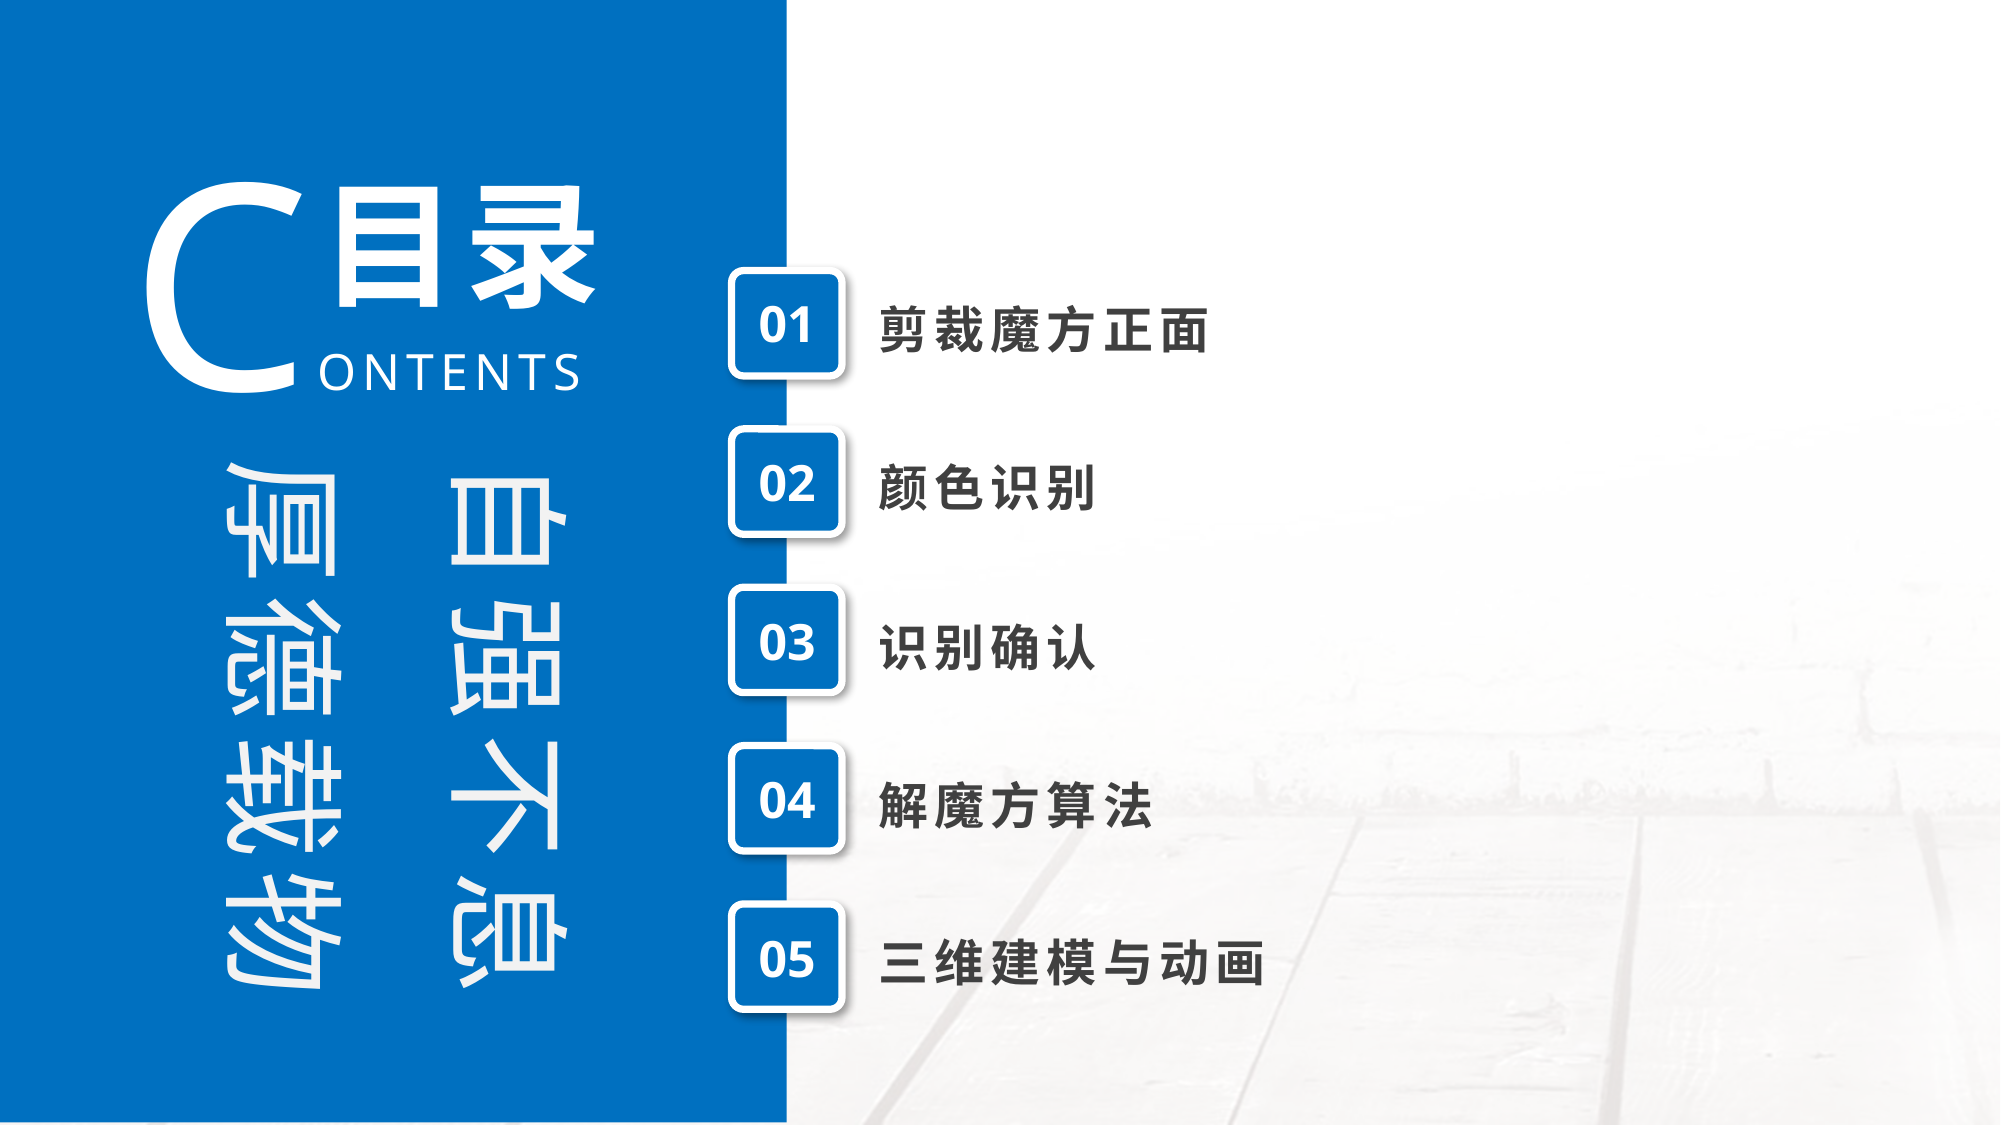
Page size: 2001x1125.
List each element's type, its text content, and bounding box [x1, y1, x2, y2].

text_box 三维建模与动画 [863, 924, 1322, 1000]
text_box 剪裁魔方正面 [863, 291, 1322, 366]
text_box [727, 270, 847, 376]
text_box 自强不息 厚德载物 [184, 443, 670, 1061]
text_box [0, 0, 788, 1123]
text_box 目录 [305, 151, 673, 331]
text_box 颜色识别 [863, 449, 1322, 525]
text_box CONTENTS [114, 96, 667, 456]
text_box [727, 745, 847, 851]
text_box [727, 428, 847, 535]
picture [0, 0, 2001, 1125]
text_box 识别确认 [863, 608, 1322, 684]
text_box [727, 587, 847, 693]
text_box 解魔方算法 [863, 767, 1322, 843]
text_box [727, 903, 847, 1010]
